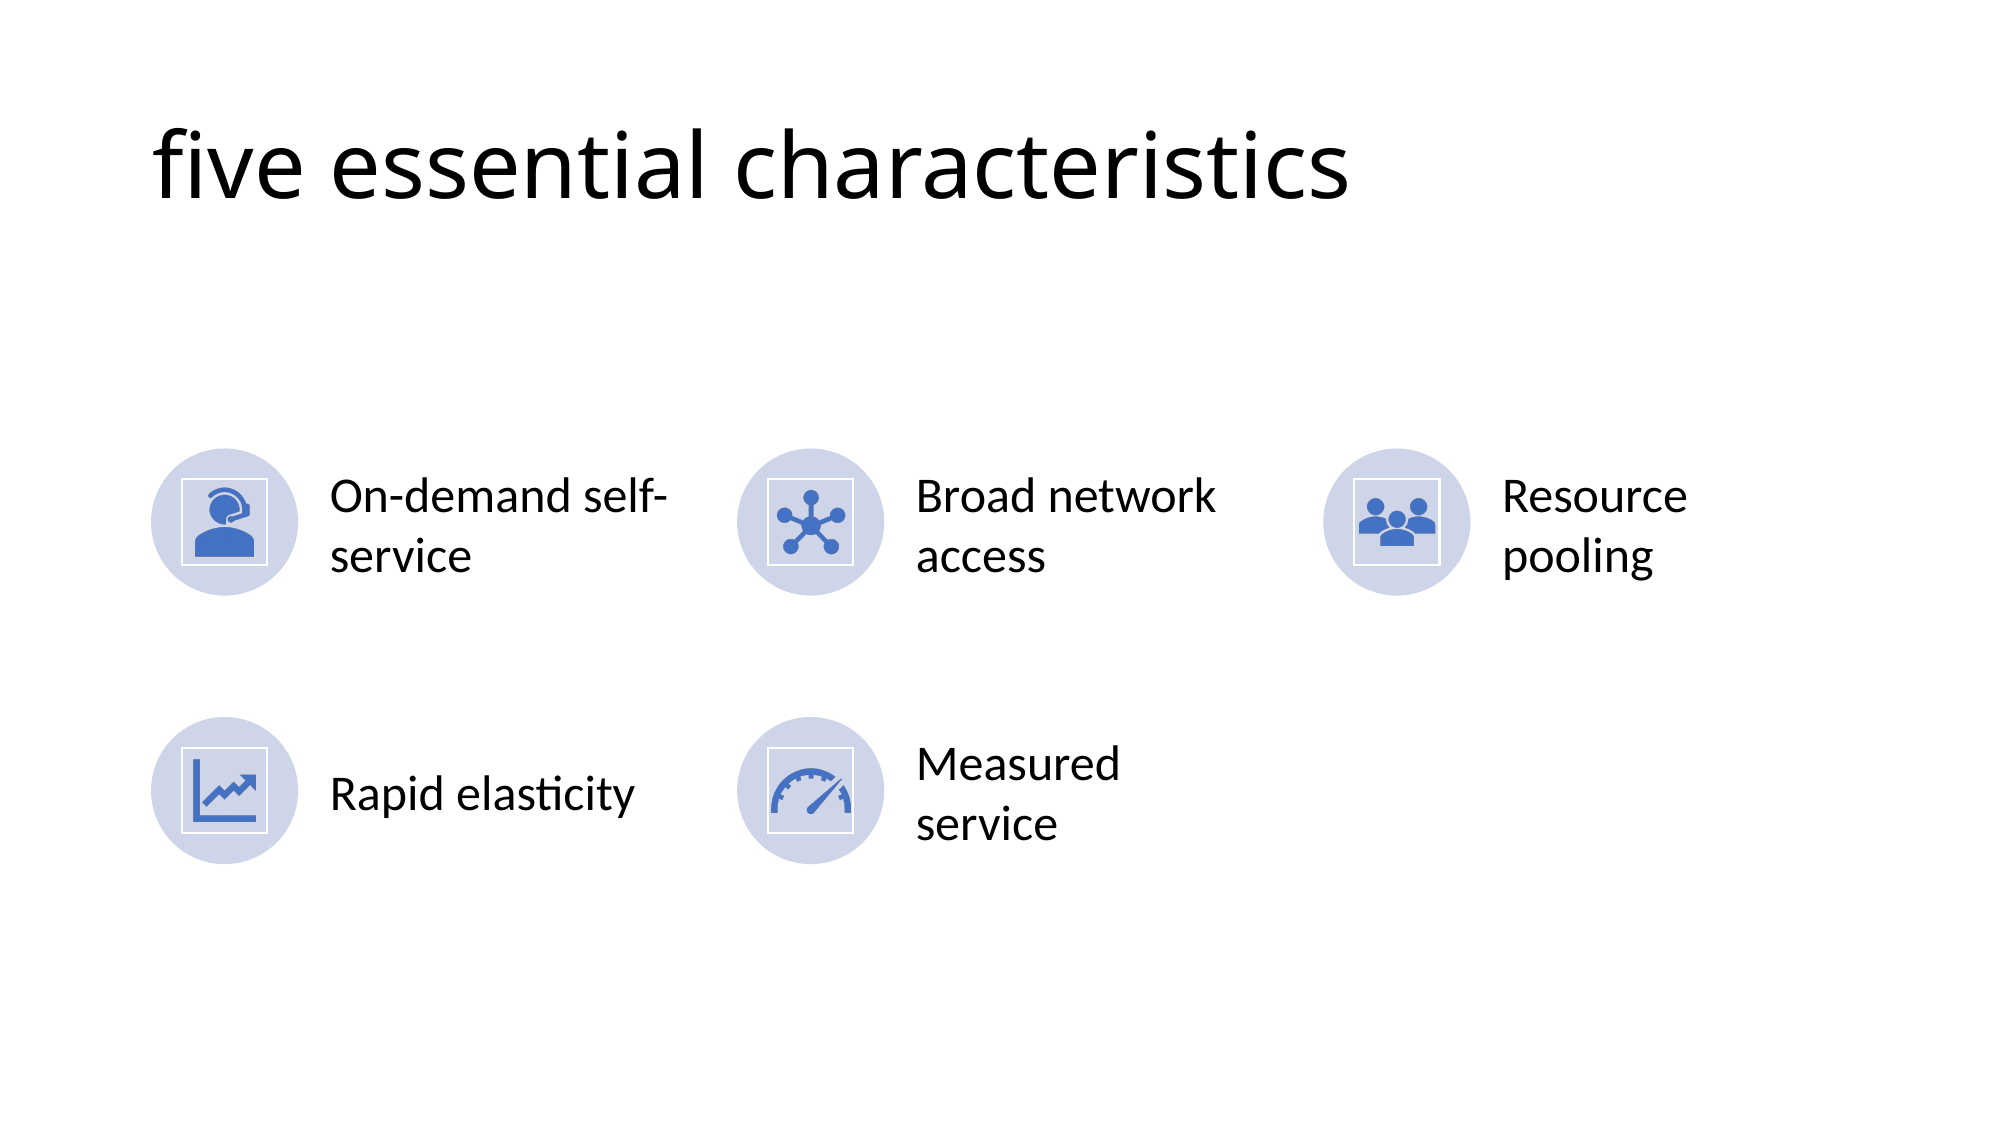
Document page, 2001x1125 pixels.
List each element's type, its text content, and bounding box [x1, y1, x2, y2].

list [137, 299, 1863, 1014]
title five essential characteristics [137, 59, 1863, 278]
